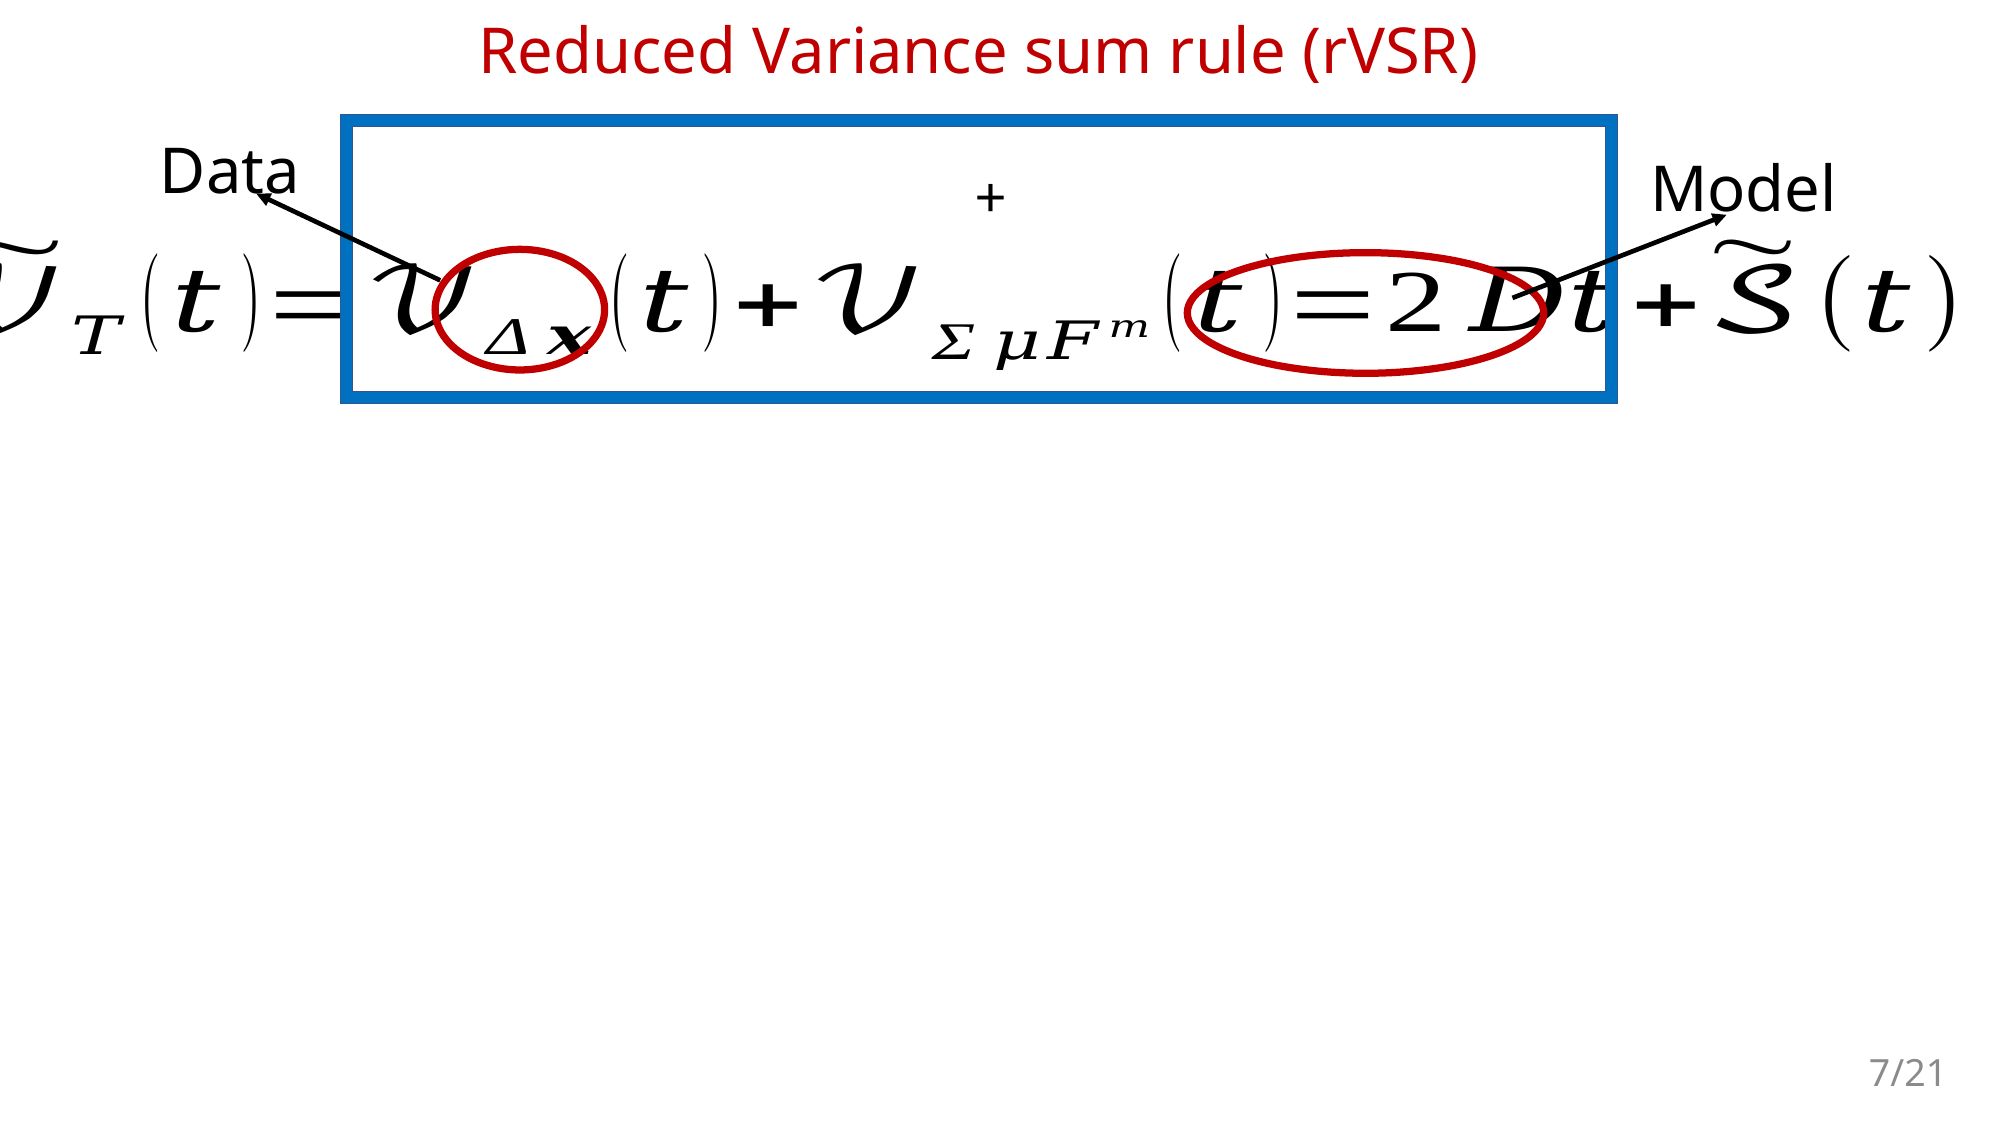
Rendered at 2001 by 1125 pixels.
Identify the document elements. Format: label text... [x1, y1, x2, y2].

text_box [339, 113, 414, 131]
text_box [1186, 251, 1545, 375]
text_box Reduced Variance sum rule (rVSR) [414, 11, 1544, 133]
text_box [434, 248, 606, 372]
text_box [1512, 214, 1727, 298]
text_box Data [97, 131, 362, 215]
text_box Model [1611, 149, 1876, 233]
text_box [256, 193, 441, 281]
text_box [1544, 113, 1619, 214]
text_box [339, 281, 1619, 405]
slide_number 7/21 [1512, 1041, 1963, 1102]
